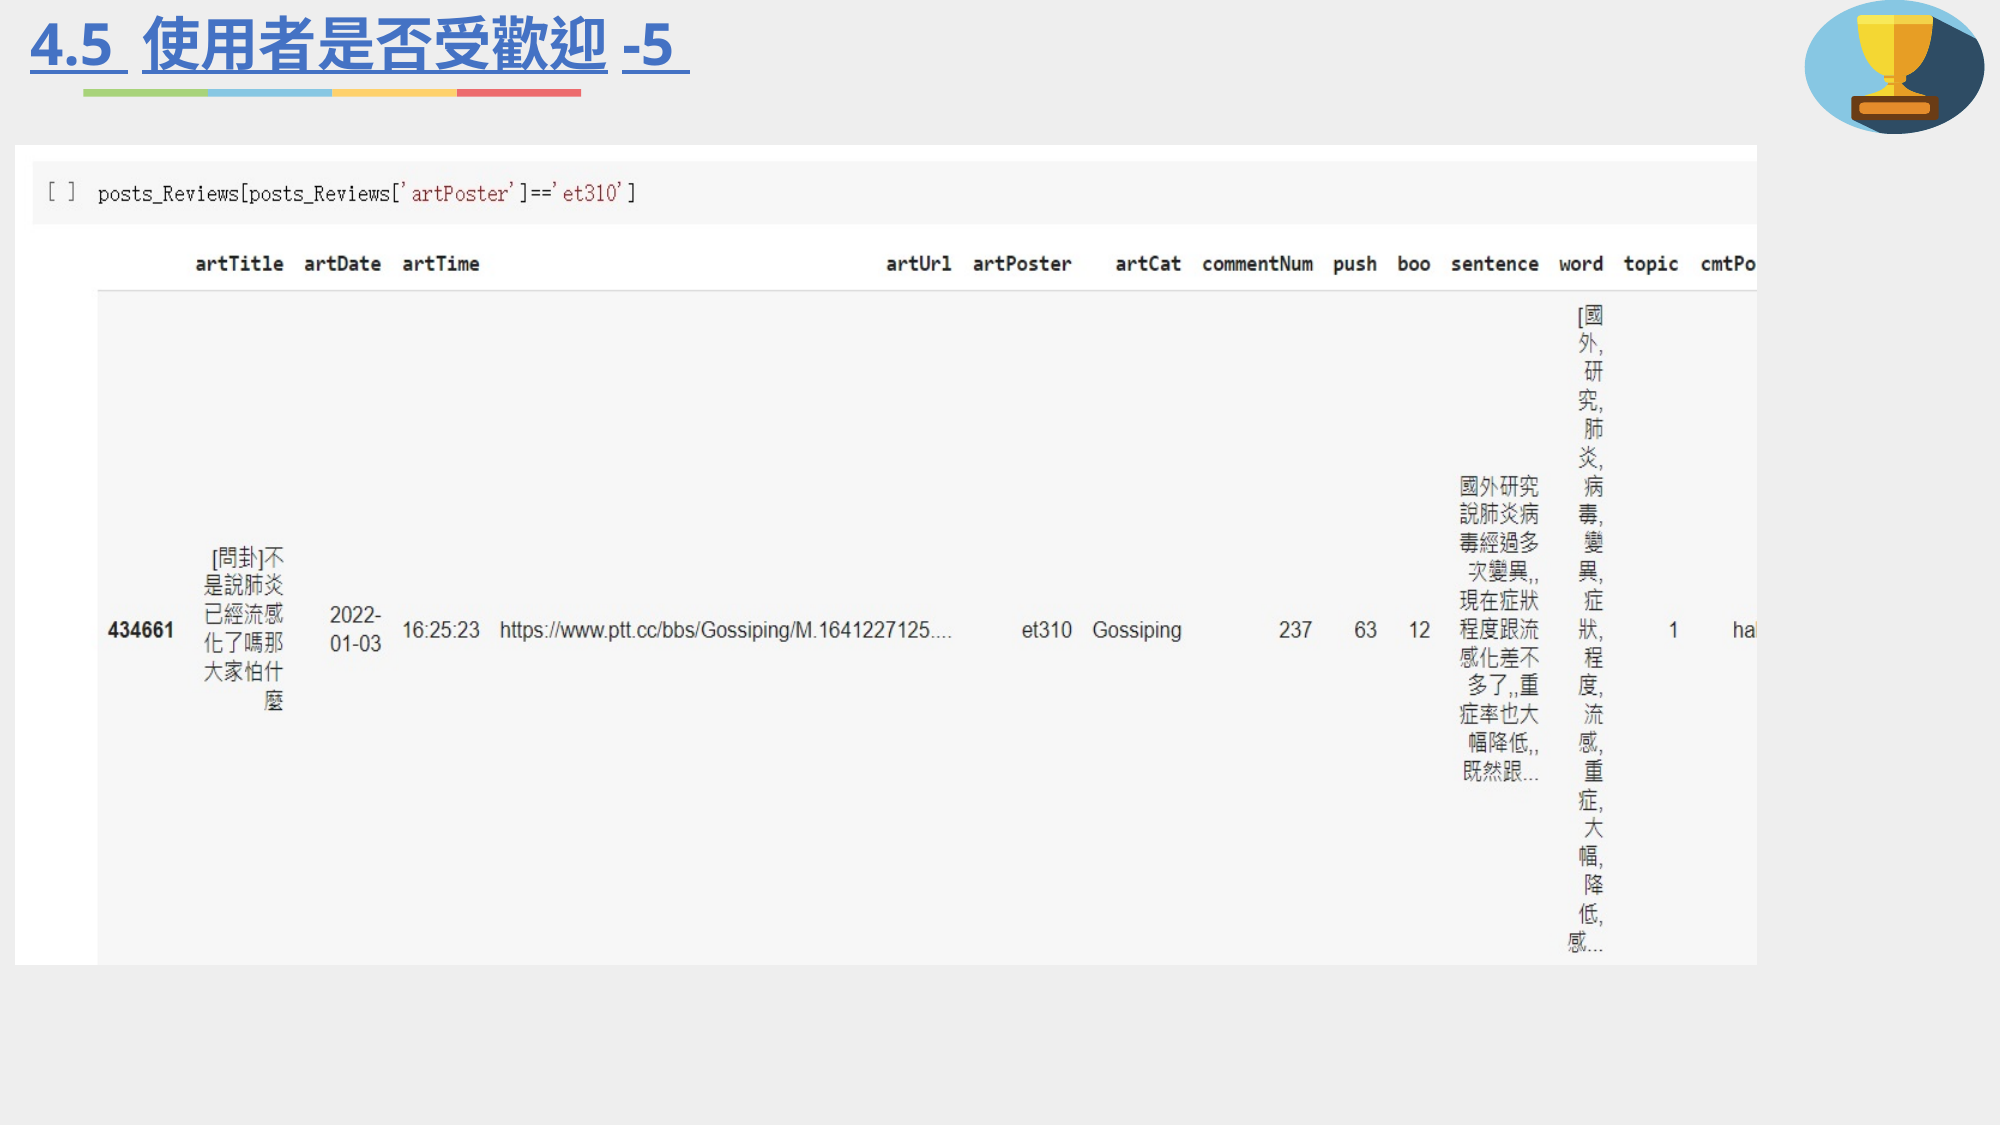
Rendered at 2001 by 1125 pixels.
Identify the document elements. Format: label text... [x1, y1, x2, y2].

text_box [83, 89, 582, 97]
picture [15, 145, 1757, 965]
text_box 4.5 使用者是否受歡迎-5 [15, 0, 991, 85]
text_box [1804, 0, 1985, 135]
